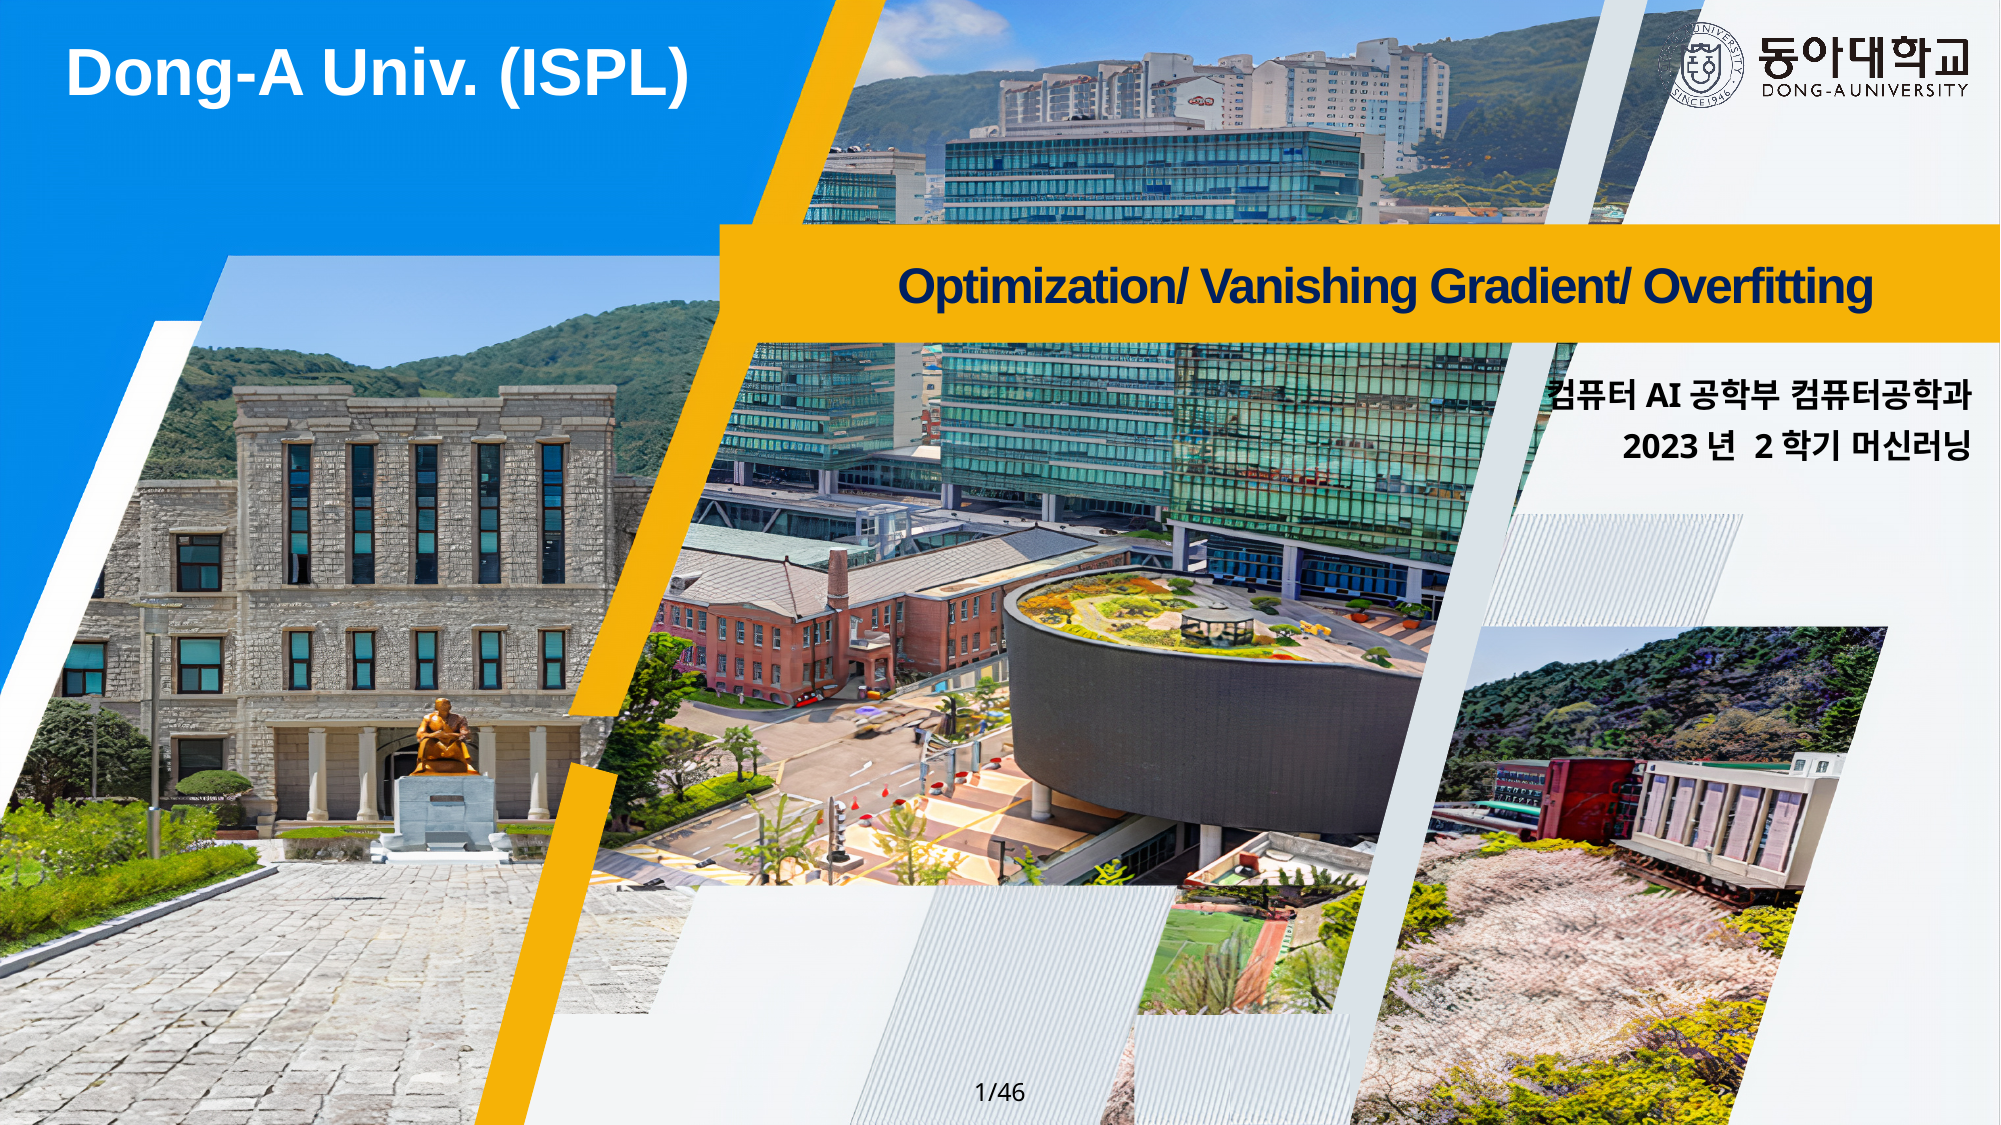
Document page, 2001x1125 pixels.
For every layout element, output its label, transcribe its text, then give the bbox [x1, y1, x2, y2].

text_box 컴퓨터AI공학부 컴퓨터공학과 2023년 2학기 머신러닝 [1531, 354, 1989, 473]
picture [0, 0, 2001, 1125]
text_box Optimization/ Vanishing Gradient/ Overfitting [745, 223, 2000, 344]
